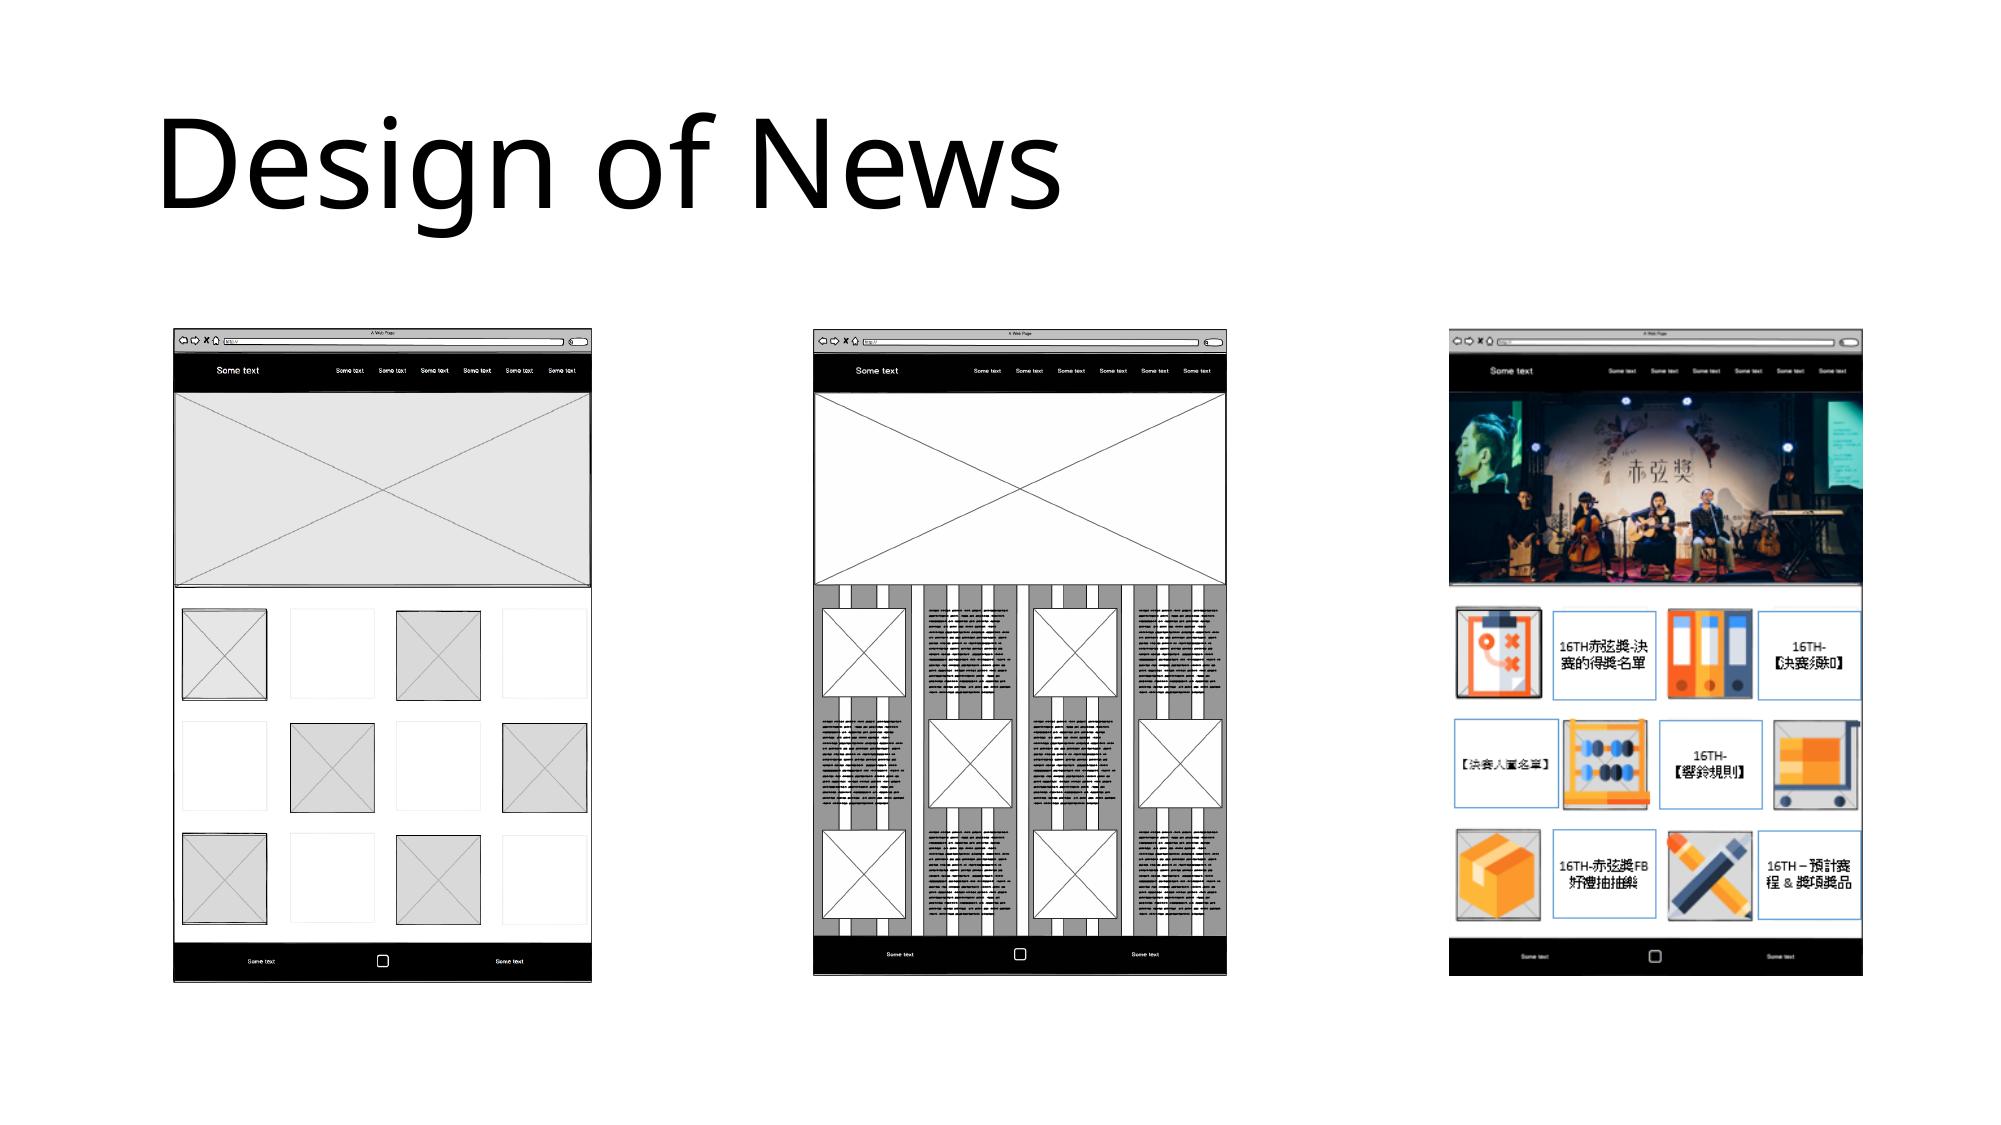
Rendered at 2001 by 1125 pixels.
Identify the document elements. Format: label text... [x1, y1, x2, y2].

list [172, 328, 592, 983]
picture [1449, 328, 1863, 976]
title Design of News [137, 59, 1863, 278]
picture [813, 329, 1227, 976]
